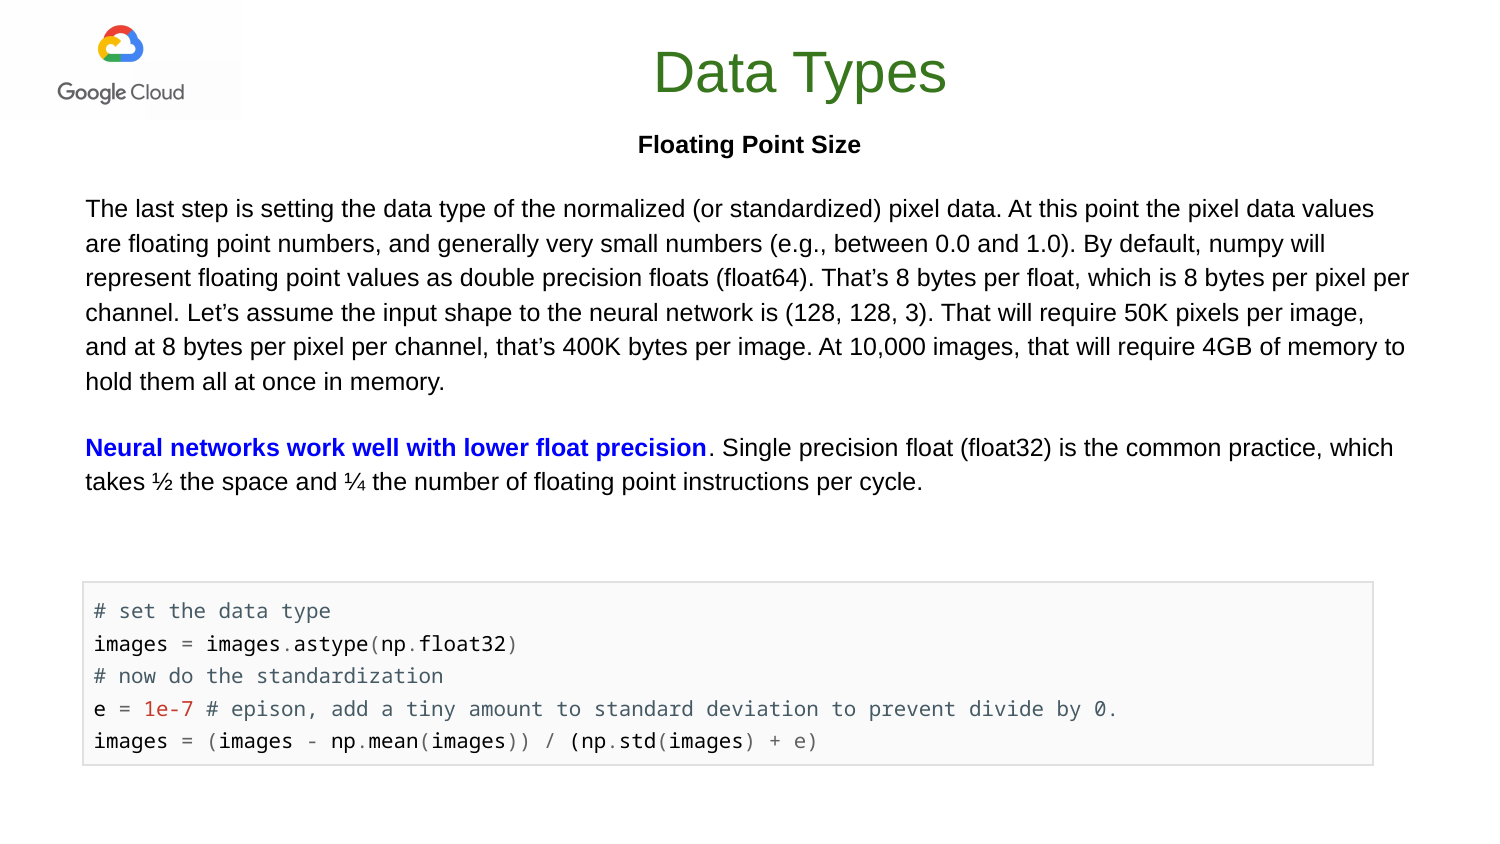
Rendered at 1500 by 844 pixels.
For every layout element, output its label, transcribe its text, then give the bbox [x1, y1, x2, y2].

picture [0, 0, 241, 121]
text_box Floating Point Size The last step is setting the data type of the normalized (or standardized) pixel data. At this point the pixel data values are floating point numbers, and generally very small numbers (e.g., between 0.0 and 1.0). By default, numpy will represent floating point values as double precision floats (float64). That’s 8 bytes per float, which is 8 bytes per pixel per channel. Let’s assume the input shape to the neural network is (128, 128, 3). That will require 50K pixels per image, and at 8 bytes per pixel per channel, that’s 400K bytes per image. At 10,000 images, that will require 4GB of memory to hold them all at once in memory. Neural networks work well with lower float precision. Single precision float (float32) is the common practice, which takes ½ the space and ¼ the number of floating point instructions per cycle. [70, 109, 1430, 799]
subtitle Data Types [244, 19, 1500, 150]
table_header # set the data type images = images.astype(np.float32) # now do the standardization e = 1e-7 # epison, add a tiny amount to standard deviation to prevent divide by 0. images = (images - np.mean(images)) / (np.std(images) + e) [84, 583, 1372, 764]
